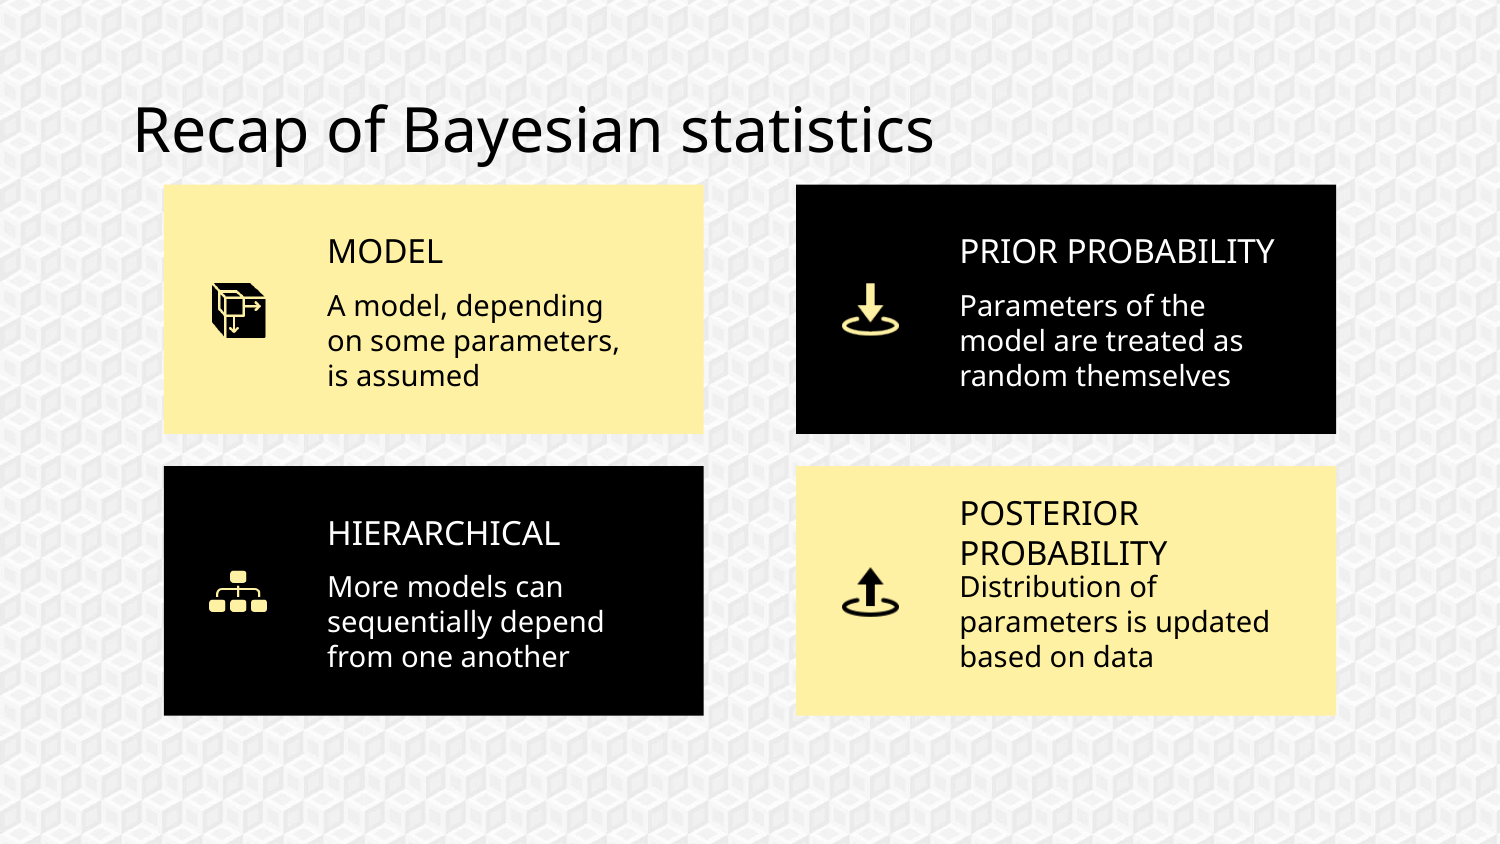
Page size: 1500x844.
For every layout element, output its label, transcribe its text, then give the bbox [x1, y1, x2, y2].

title Recap of Bayesian statistics [117, 88, 1383, 167]
subtitle Distribution of parameters is updated based on data [944, 567, 1291, 688]
picture [0, 0, 1500, 844]
text_box [163, 466, 704, 716]
subtitle MODEL [312, 216, 659, 285]
subtitle PRIOR PROBABILITY [944, 216, 1291, 285]
subtitle More models can sequentially depend from one another [312, 567, 659, 688]
subtitle HIERARCHICAL [312, 497, 659, 567]
text_box [796, 184, 1337, 434]
subtitle A model, depending on some parameters, is assumed [312, 285, 659, 407]
subtitle Parameters of the model are treated as random themselves [944, 285, 1291, 407]
text_box [163, 184, 704, 434]
subtitle POSTERIOR PROBABILITY [944, 497, 1291, 567]
text_box [796, 466, 1337, 716]
